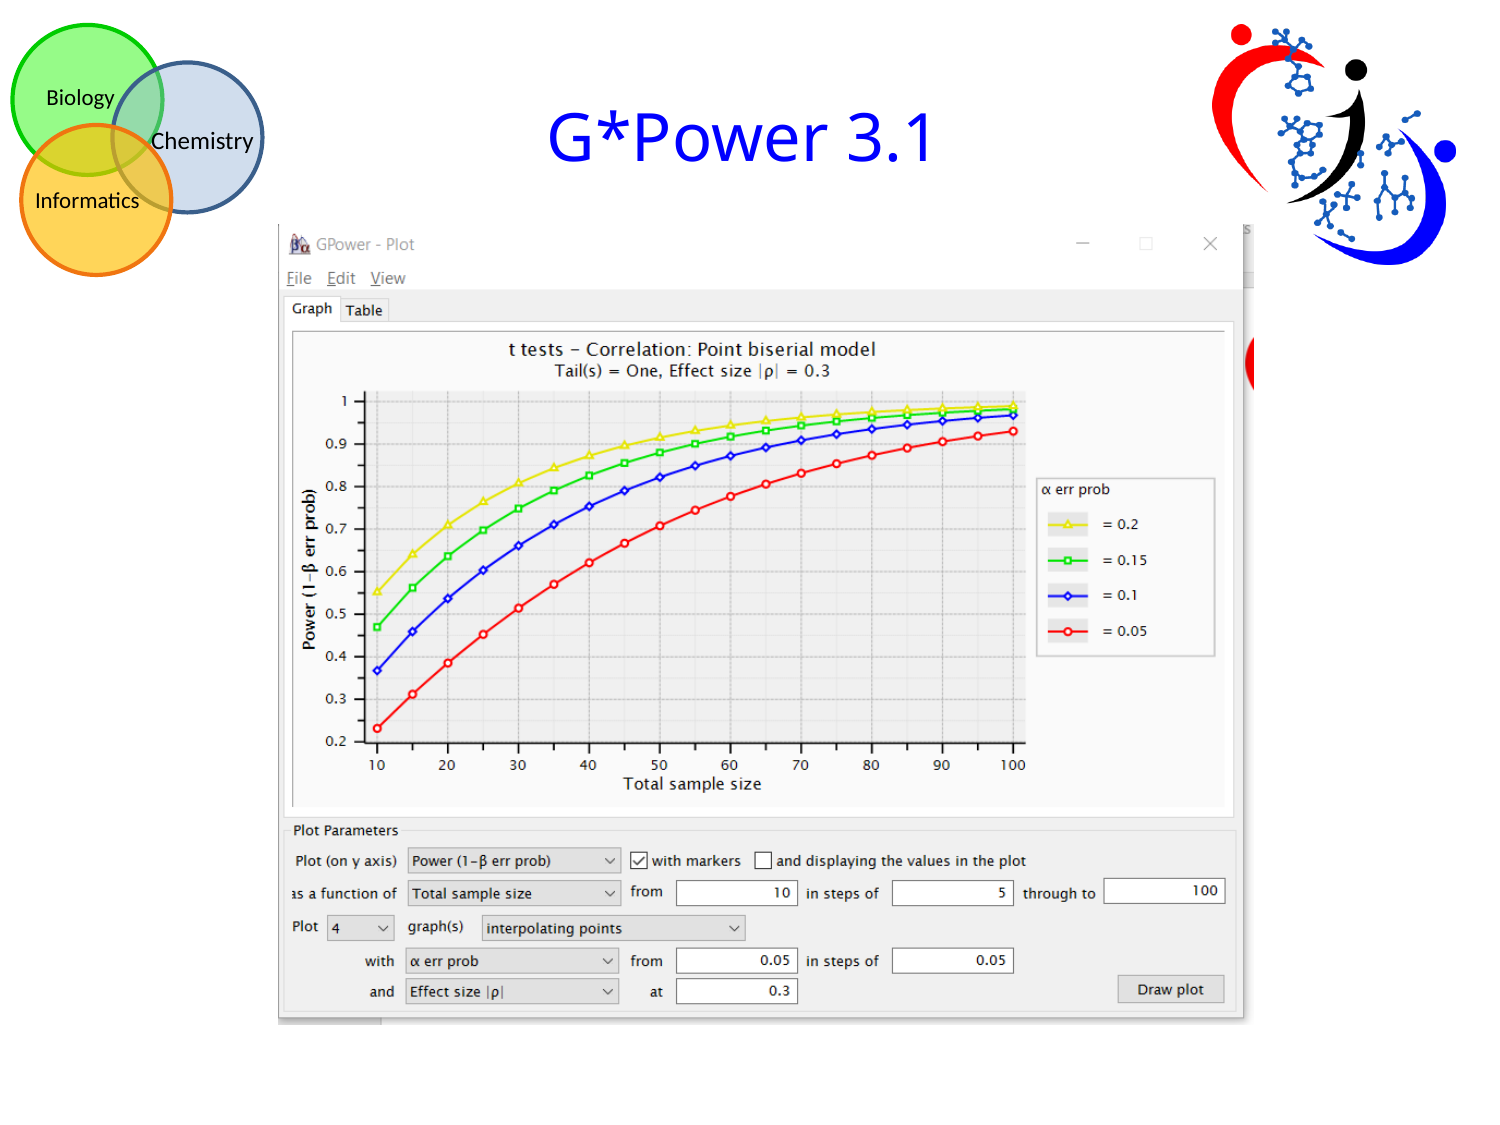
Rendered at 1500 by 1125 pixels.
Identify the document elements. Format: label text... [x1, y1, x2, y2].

picture [278, 24, 1456, 1026]
text_box G*Power 3.1 [237, 87, 1250, 183]
